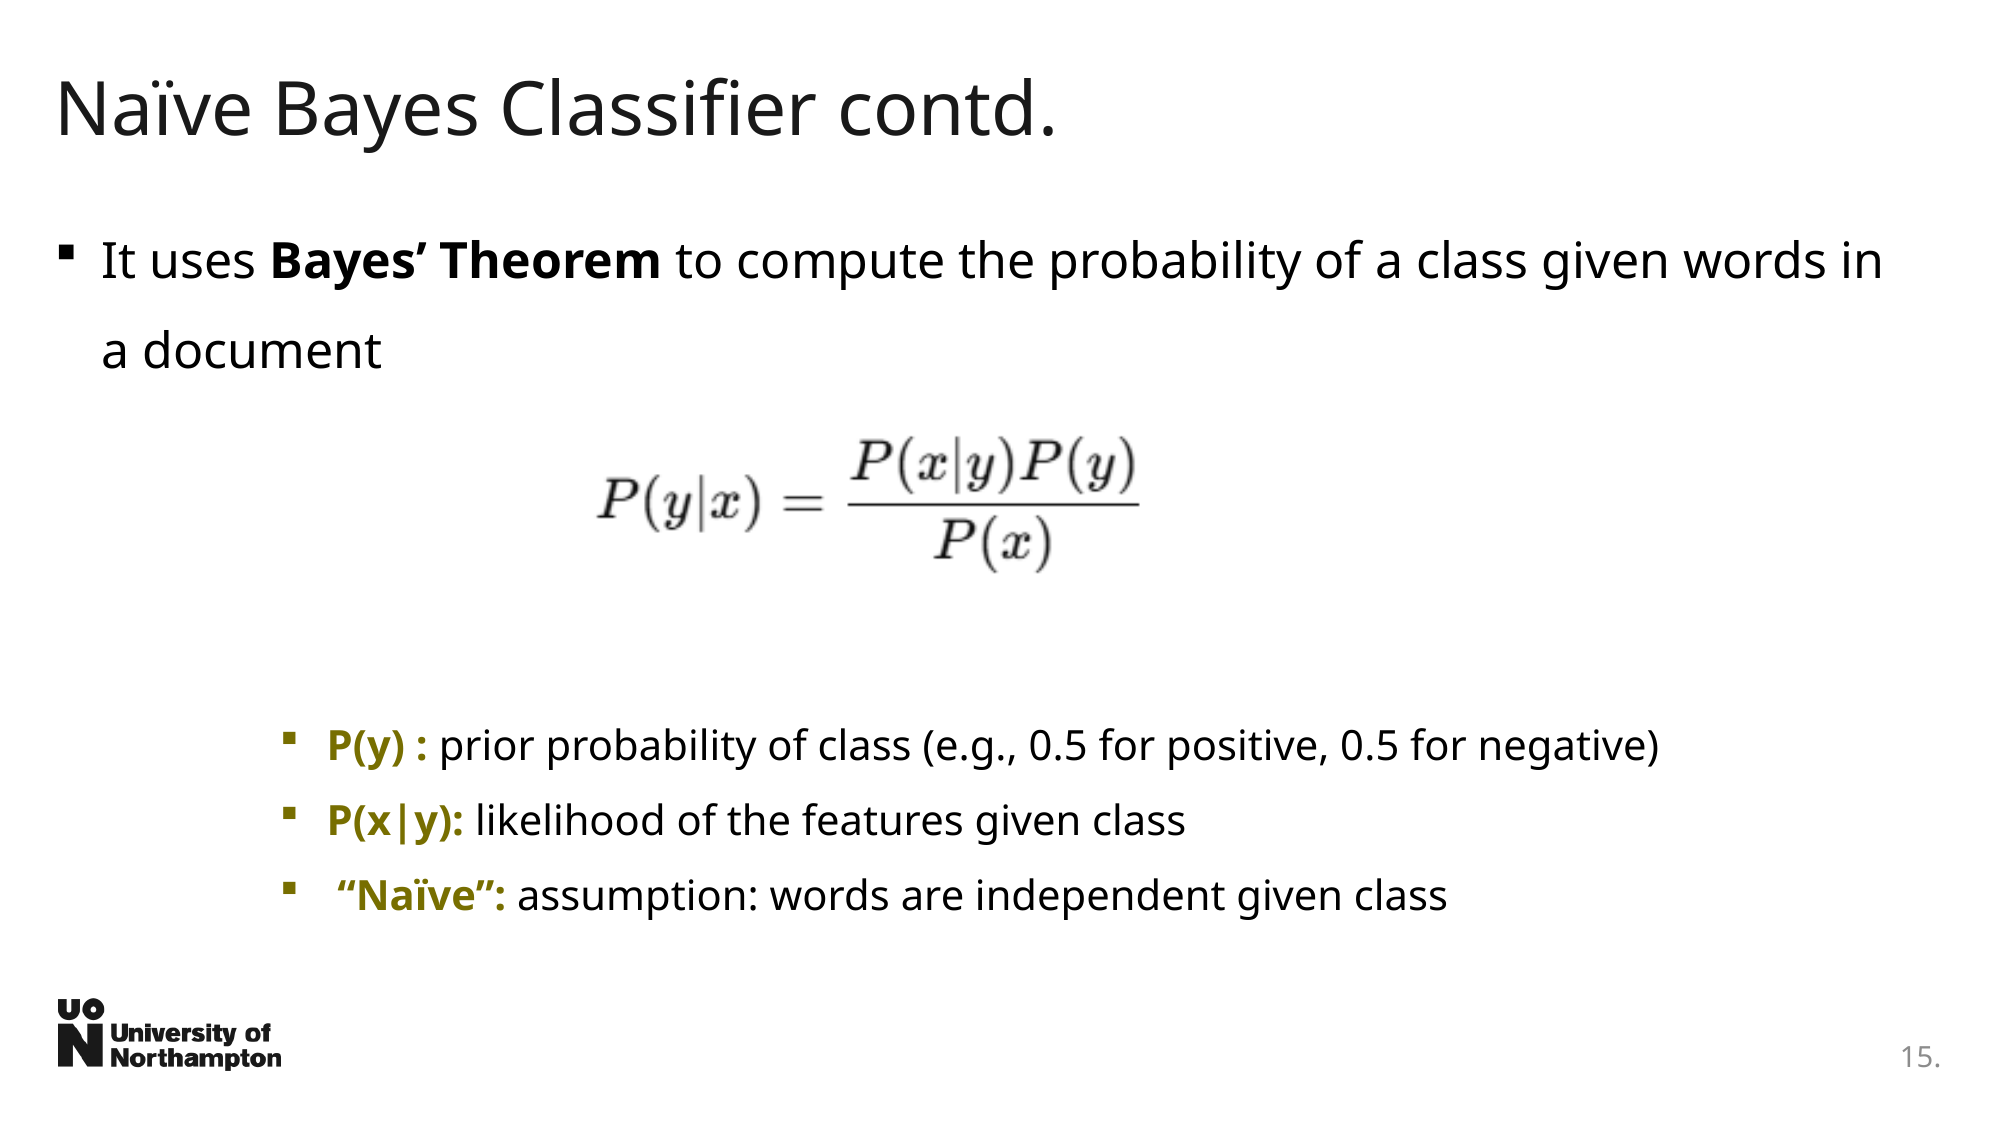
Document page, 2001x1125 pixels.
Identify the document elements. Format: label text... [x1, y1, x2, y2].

slide_number 15. [1743, 1027, 1957, 1087]
text_box It uses Bayes’ Theorem to compute the probability of a class given words in a document P(y) : prior probability of class (e.g., 0.5 for positive, 0.5 for negative) P(x|y): likelihood of the features given class “Naïve”: assumption: words are independent given class [39, 191, 1914, 934]
picture [58, 998, 281, 1071]
title Naïve Bayes Classifier contd. [39, 63, 1765, 162]
picture [581, 387, 1245, 595]
